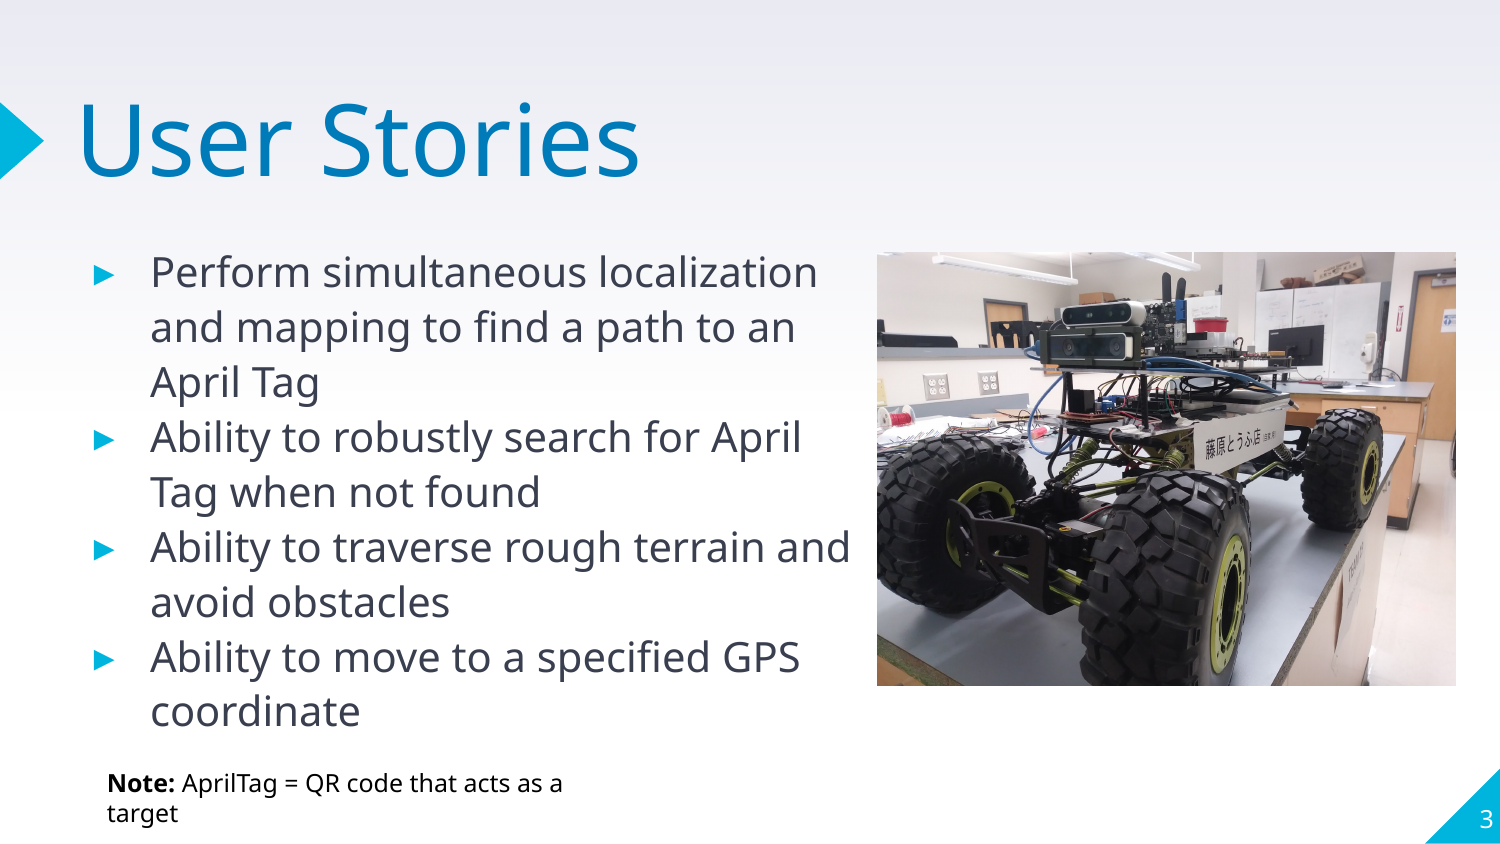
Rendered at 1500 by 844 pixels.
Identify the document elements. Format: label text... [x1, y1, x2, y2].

slide_number ‹#› [1418, 760, 1494, 838]
title User Stories [75, 99, 1264, 251]
text_box Note: AprilTag = QR code that acts as a target [91, 752, 611, 816]
picture [877, 252, 1456, 686]
list Perform simultaneous localization and mapping to find a path to an April Tag Ability to robustly search for April Tag when not found Ability to traverse rough terrain and avoid obstacles Ability to move to a specified GPS coordinate [75, 240, 876, 722]
